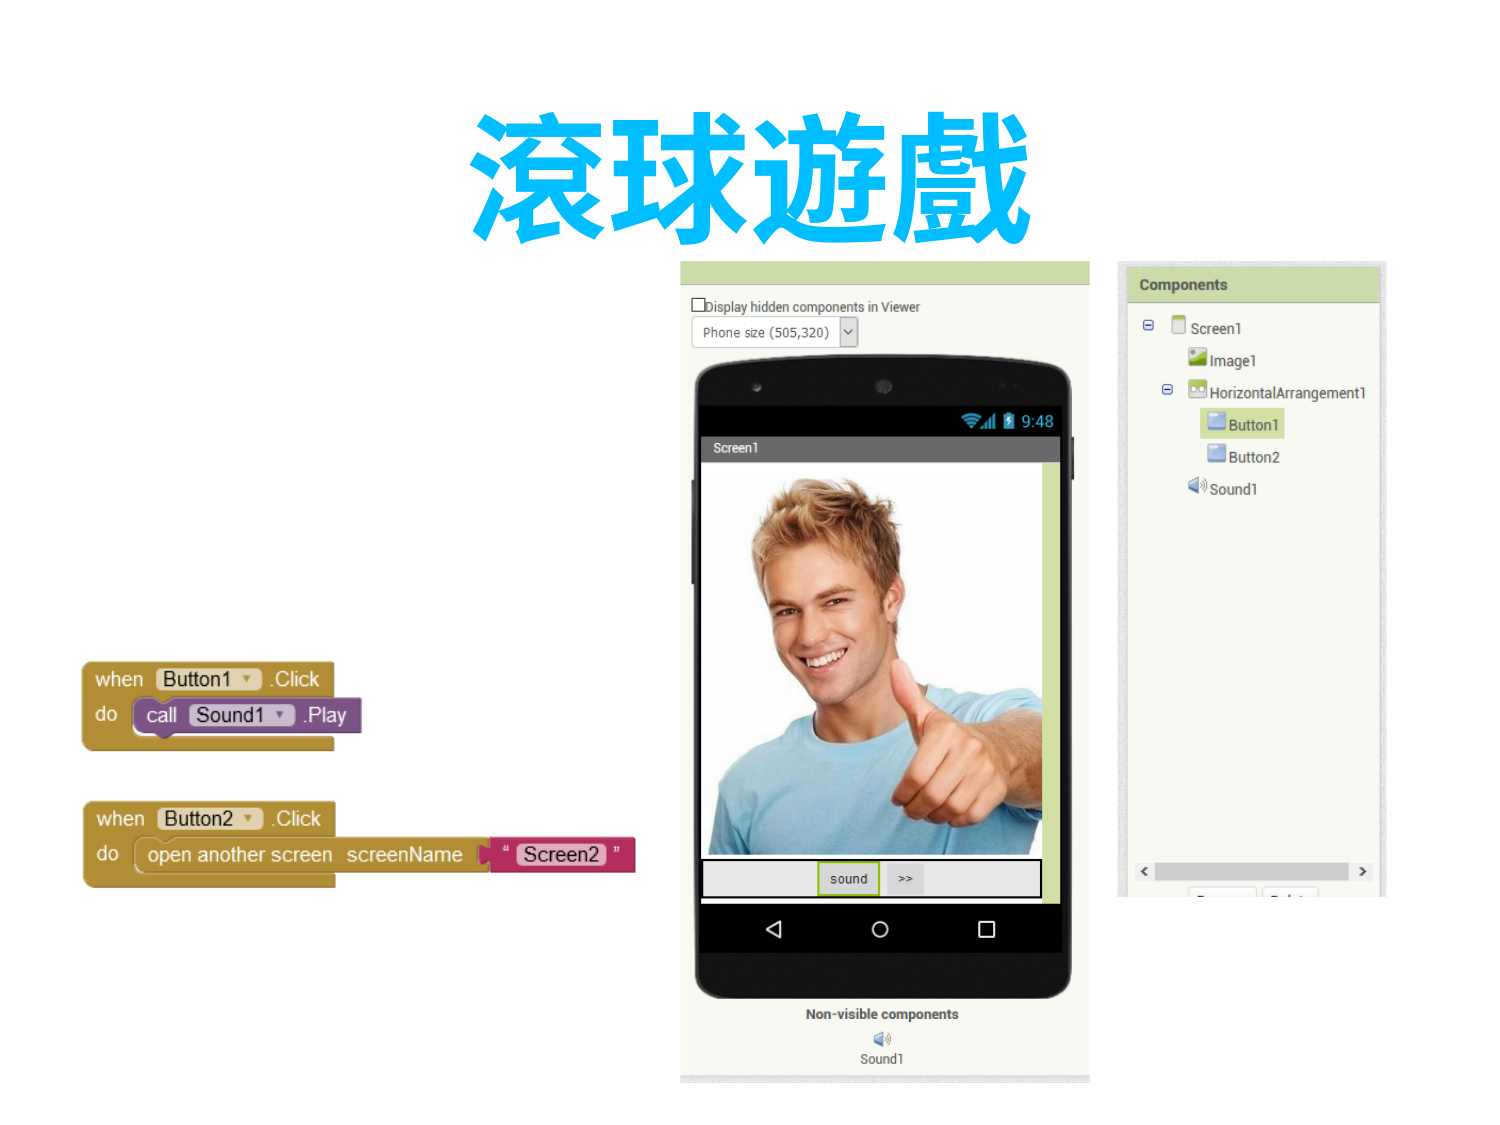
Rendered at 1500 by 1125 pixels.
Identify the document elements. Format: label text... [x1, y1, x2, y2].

picture [1117, 261, 1387, 897]
title 滾球遊戲 [360, 70, 1140, 282]
picture [52, 616, 669, 946]
picture [680, 261, 1090, 1083]
